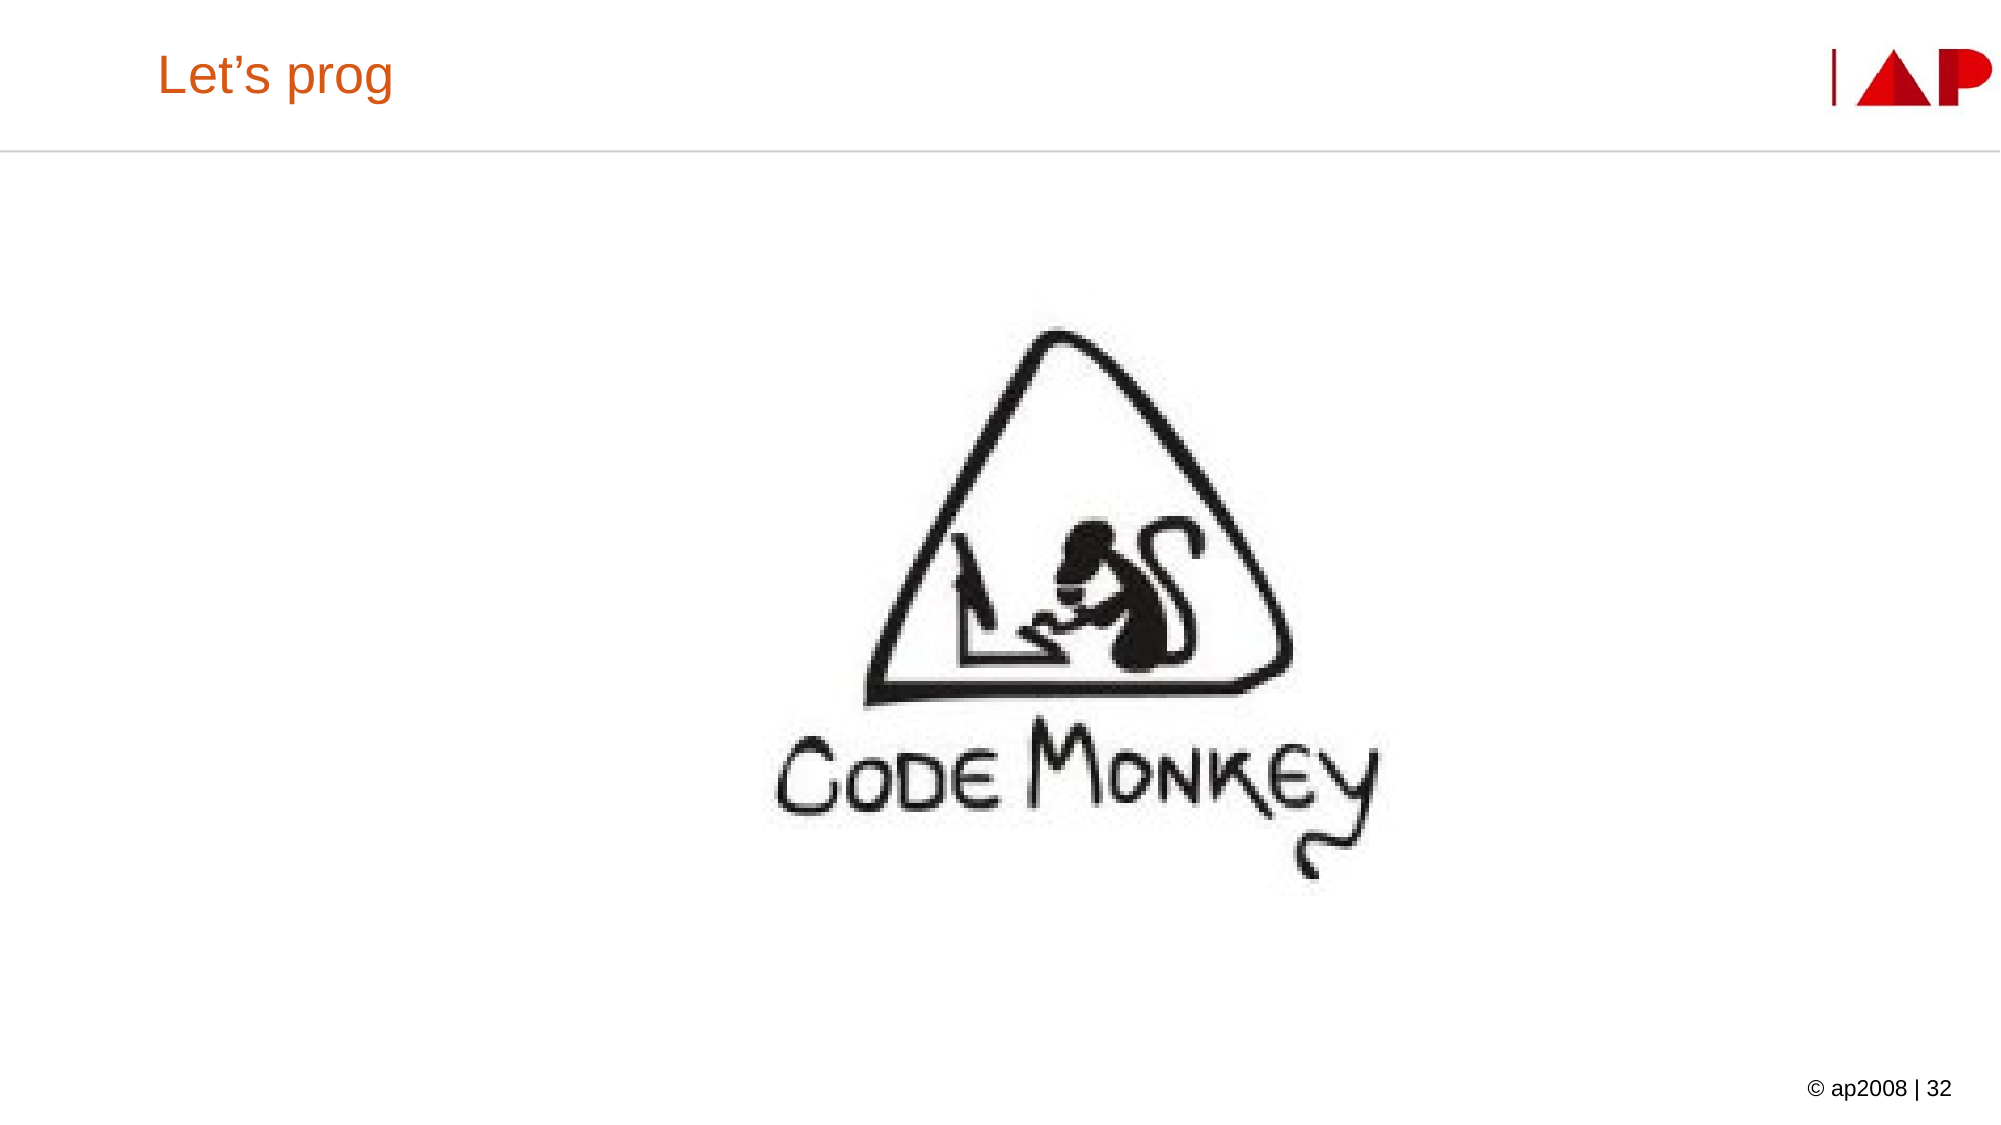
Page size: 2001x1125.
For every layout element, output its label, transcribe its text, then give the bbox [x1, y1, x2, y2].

title Let’s prog [157, 0, 1843, 152]
picture [1843, 10, 2000, 142]
slide_number © ap2008 | 32 [1425, 1061, 1953, 1113]
picture [761, 288, 1395, 922]
